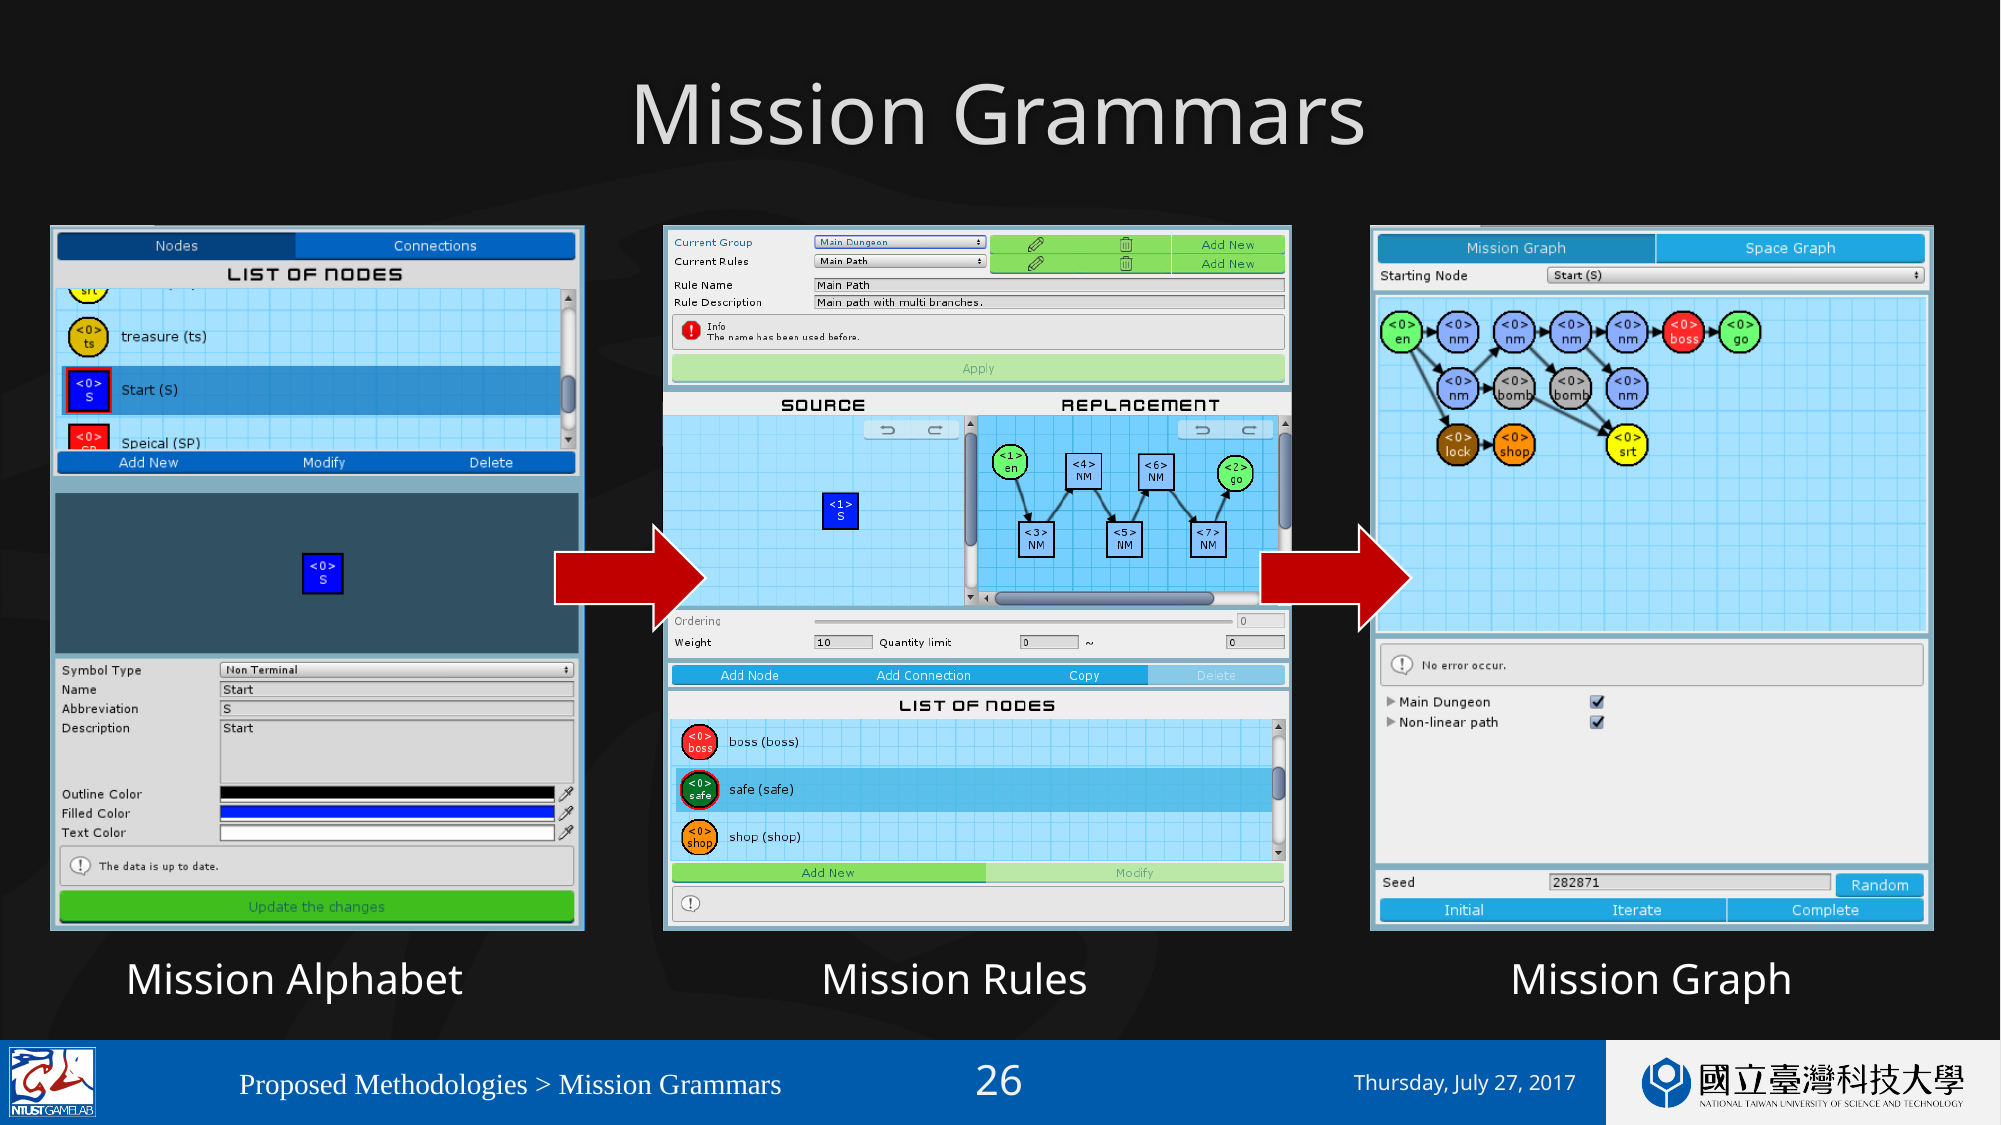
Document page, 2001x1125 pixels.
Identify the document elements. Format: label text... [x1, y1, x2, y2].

slide_number 26 [937, 1052, 1061, 1113]
picture [9, 1047, 96, 1117]
text_box Mission Graph [1370, 945, 1934, 1010]
text_box Mission Rules [639, 945, 1269, 1010]
footer Proposed Methodologies > Mission Grammars [103, 1052, 918, 1113]
picture [0, 0, 2000, 1125]
text_box [1299, 525, 1361, 631]
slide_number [1081, 1052, 1591, 1113]
title Mission Grammars [149, 44, 1849, 179]
text_box [593, 525, 654, 631]
text_box Mission Alphabet [50, 945, 539, 1010]
